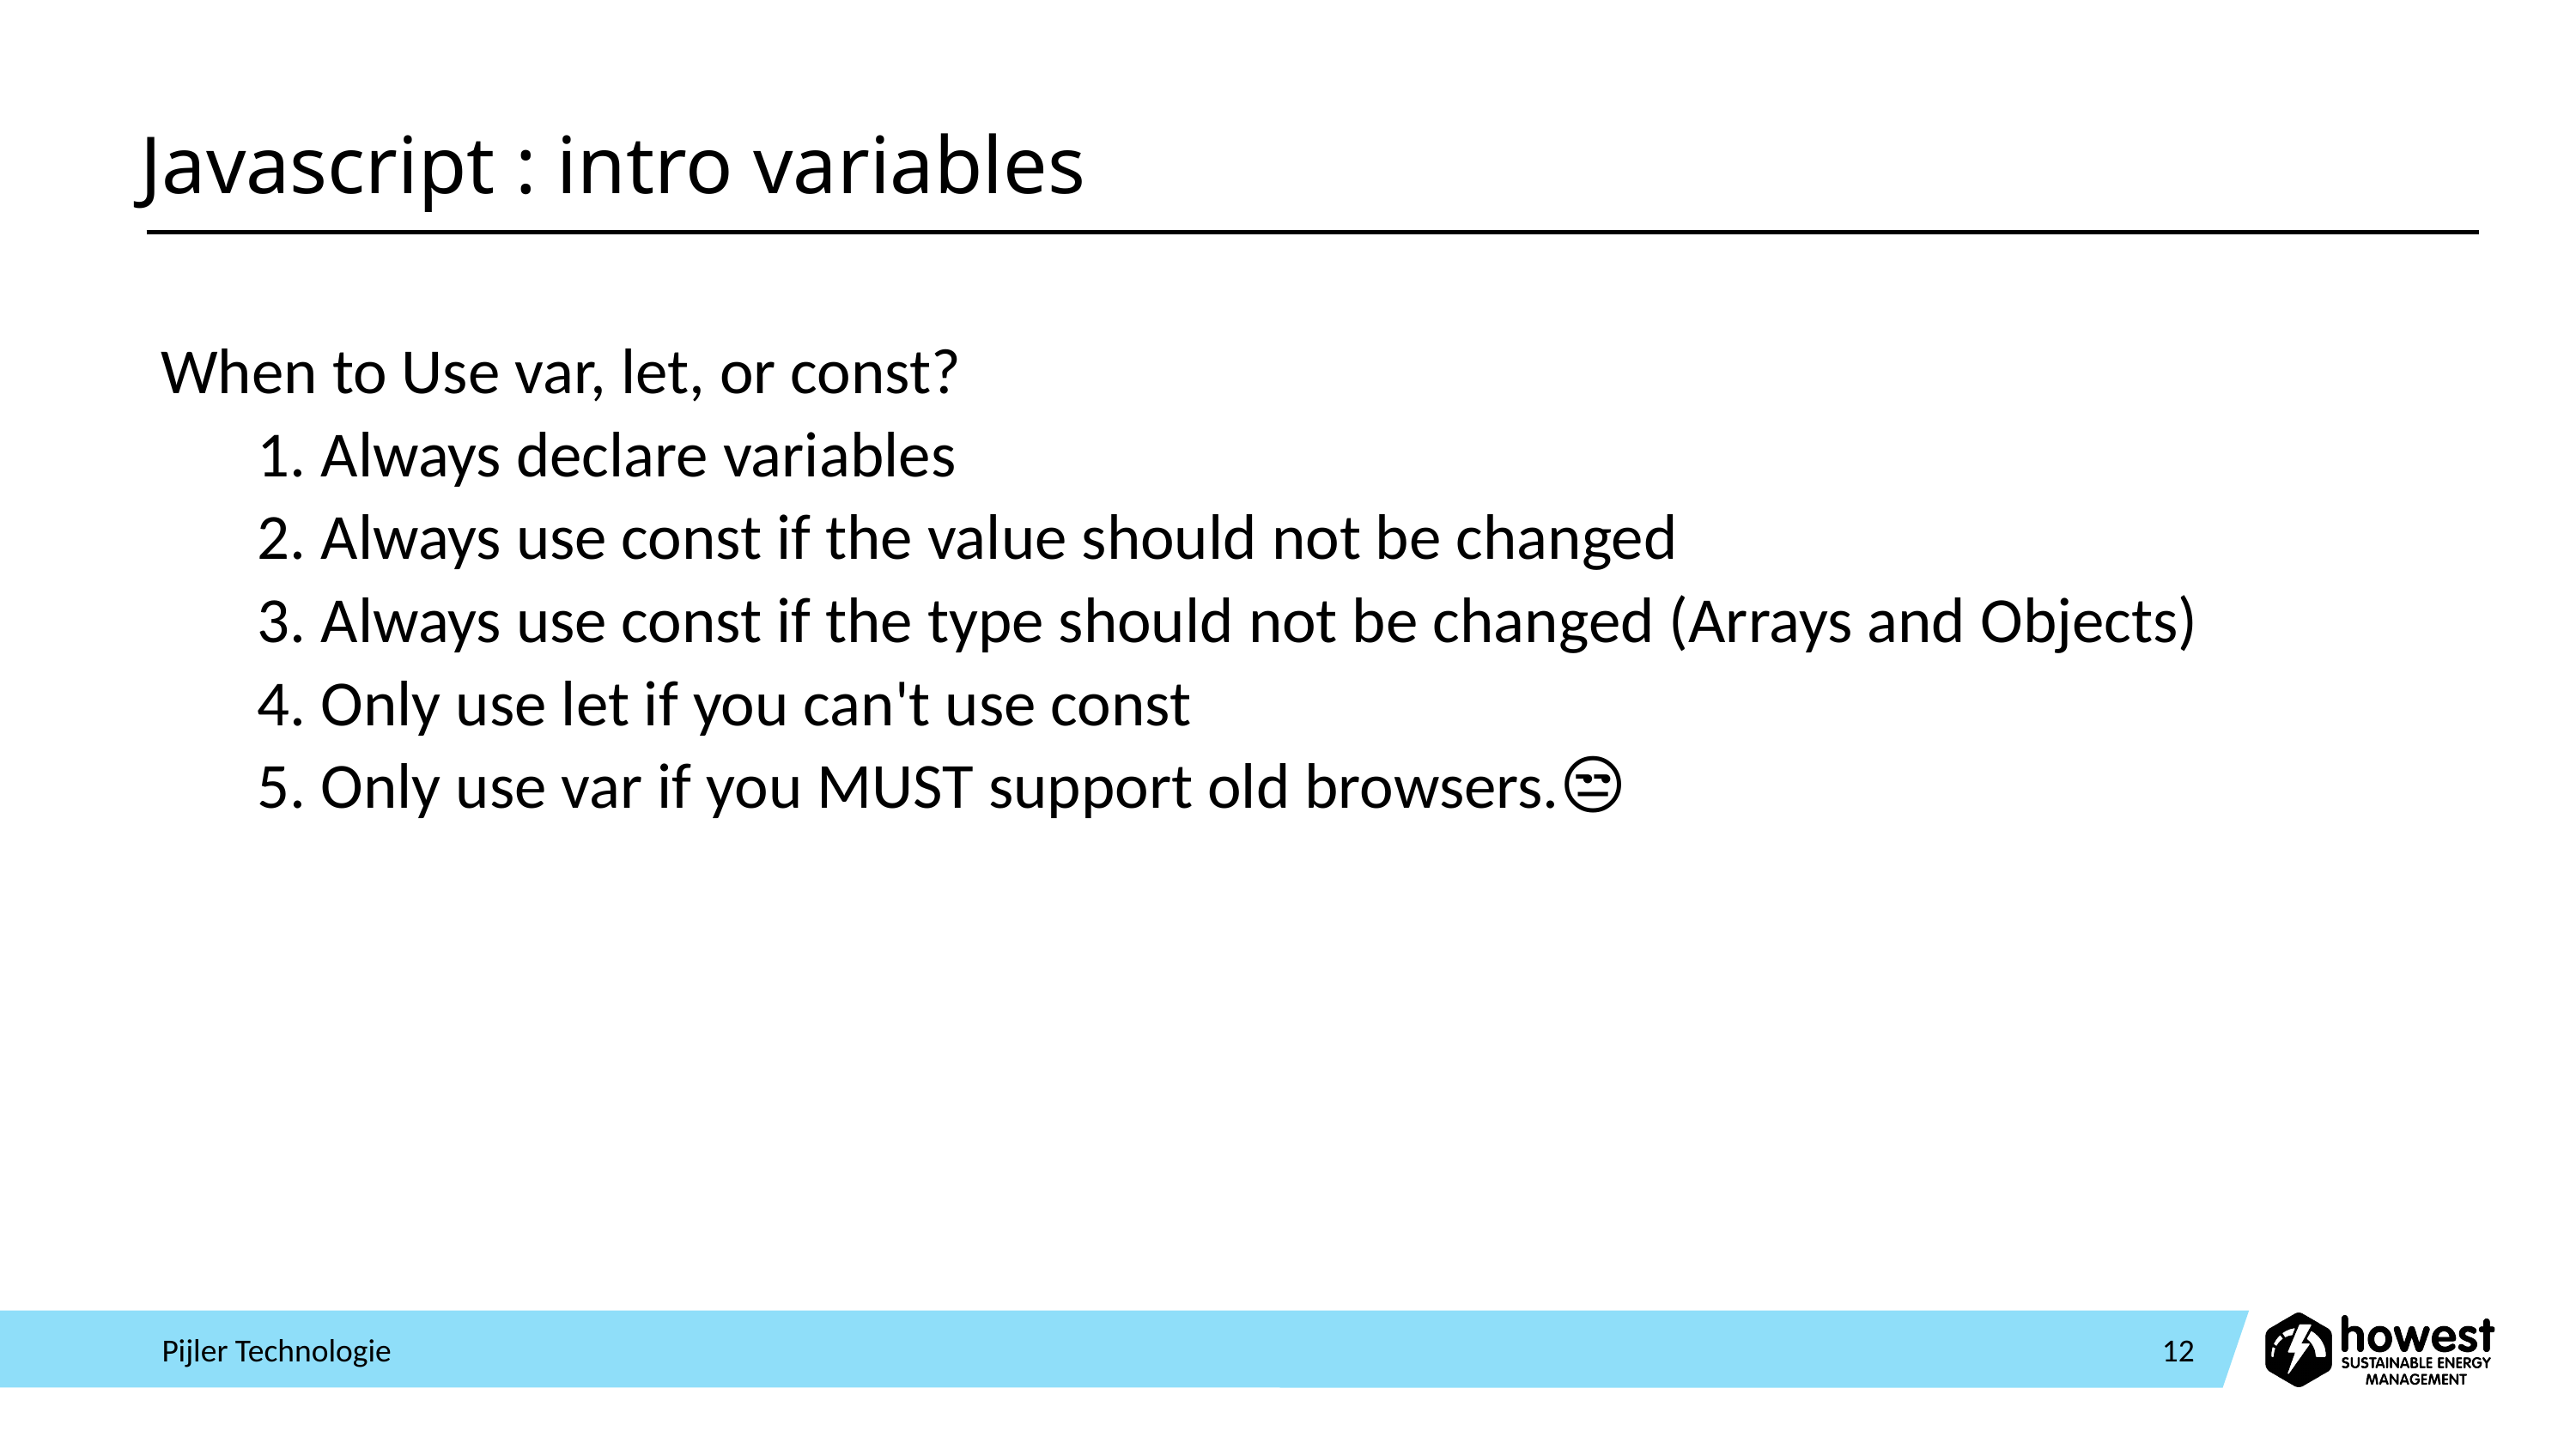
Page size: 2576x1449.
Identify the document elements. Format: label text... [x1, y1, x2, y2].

slide_number 12 [1676, 1310, 2208, 1388]
slide_number Pijler Technologie [149, 1310, 729, 1388]
list When to Use var, let, or const? 1. Always declare variables 2. Always use const if the value should not be changed 3. Always use const if the type should not be changed (Arrays and Objects) 4. Only use let if you can't use const 5. Only use var if you MUST support old browsers.😒 [148, 331, 2483, 1191]
picture [2265, 1313, 2495, 1387]
title Javascript : intro variables [140, 124, 2476, 215]
